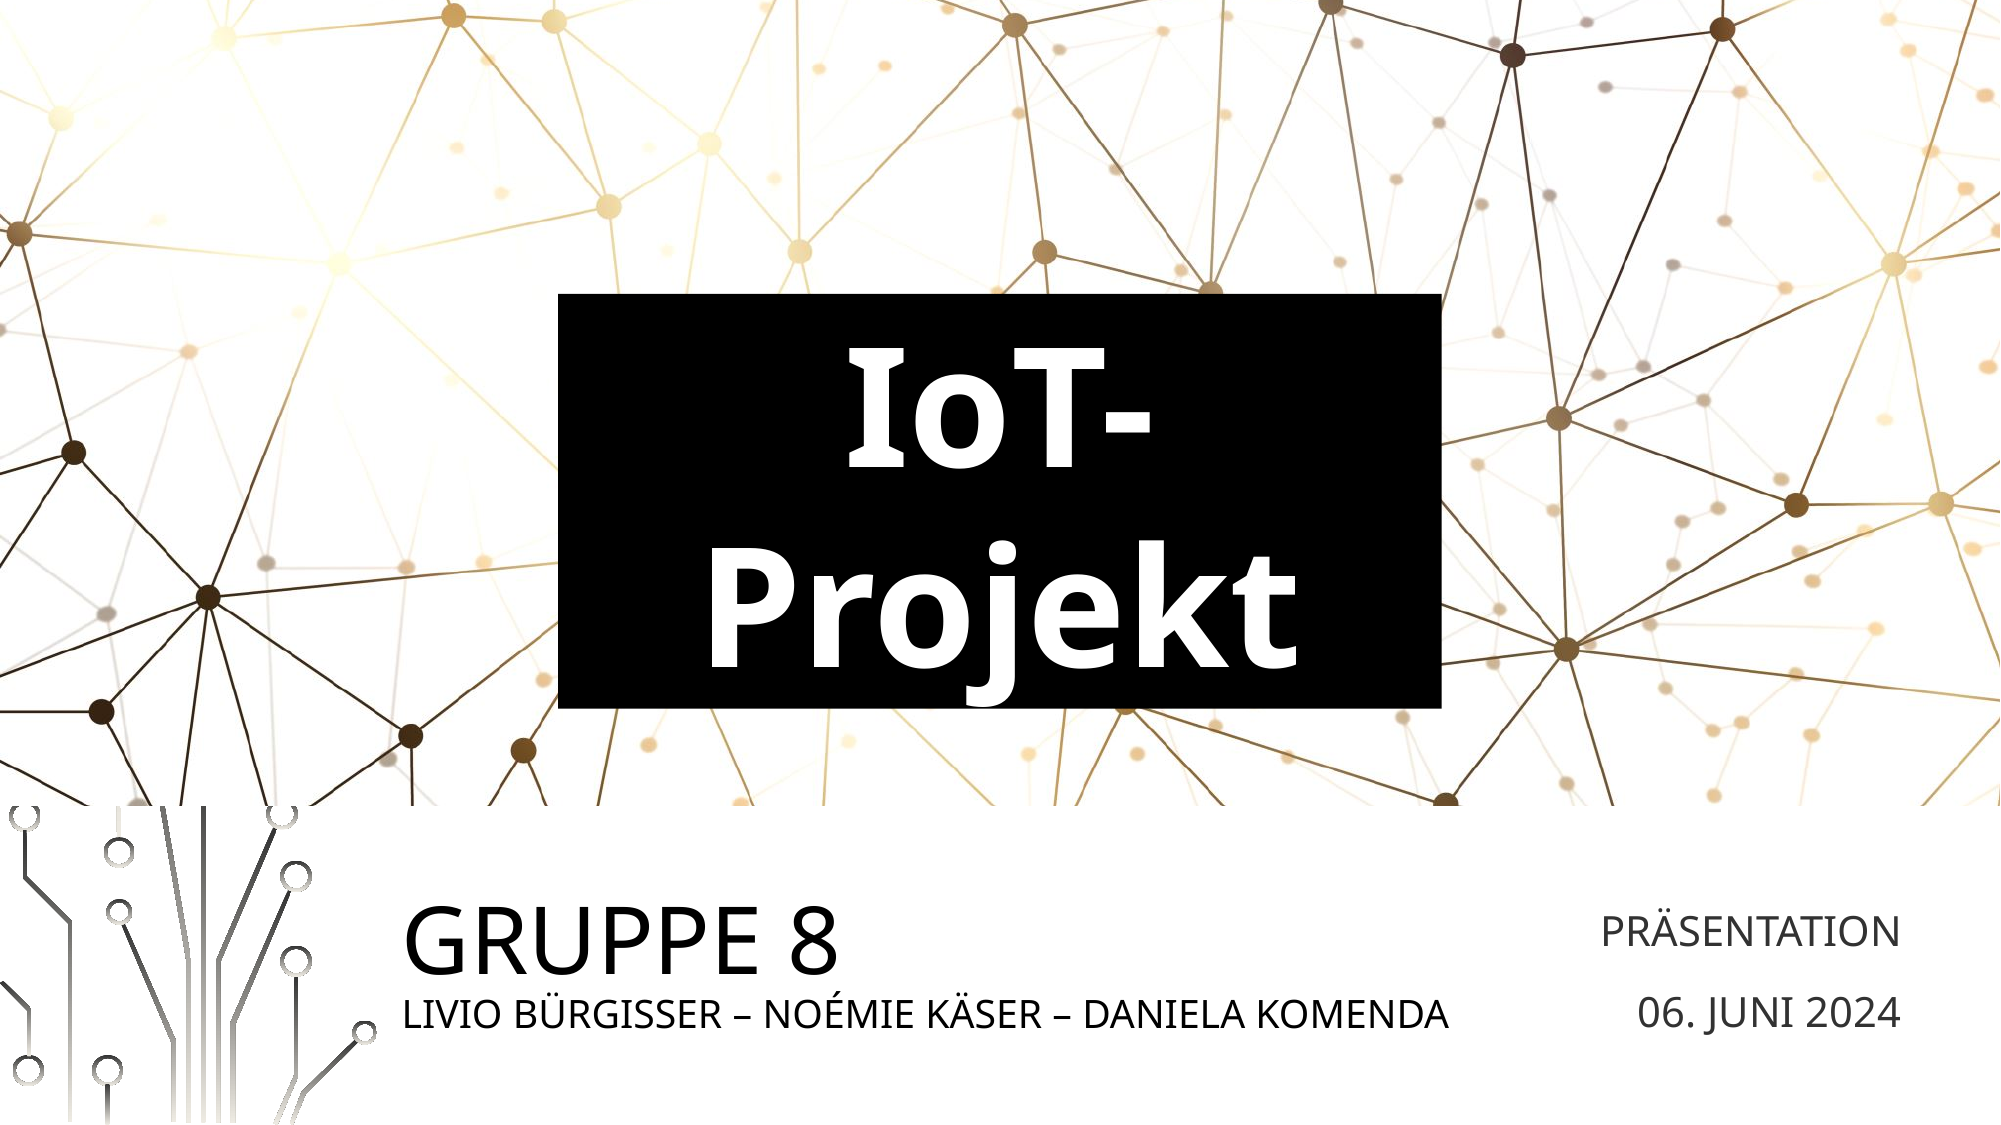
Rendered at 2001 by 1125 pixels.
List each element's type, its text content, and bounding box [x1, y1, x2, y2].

picture [0, 0, 2000, 806]
title Gruppe 8 Livio Bürgisser – Noémie Käser – Daniela Komenda [386, 868, 1281, 1062]
subtitle Präsentation 06. Juni 2024 [1281, 868, 1917, 1062]
